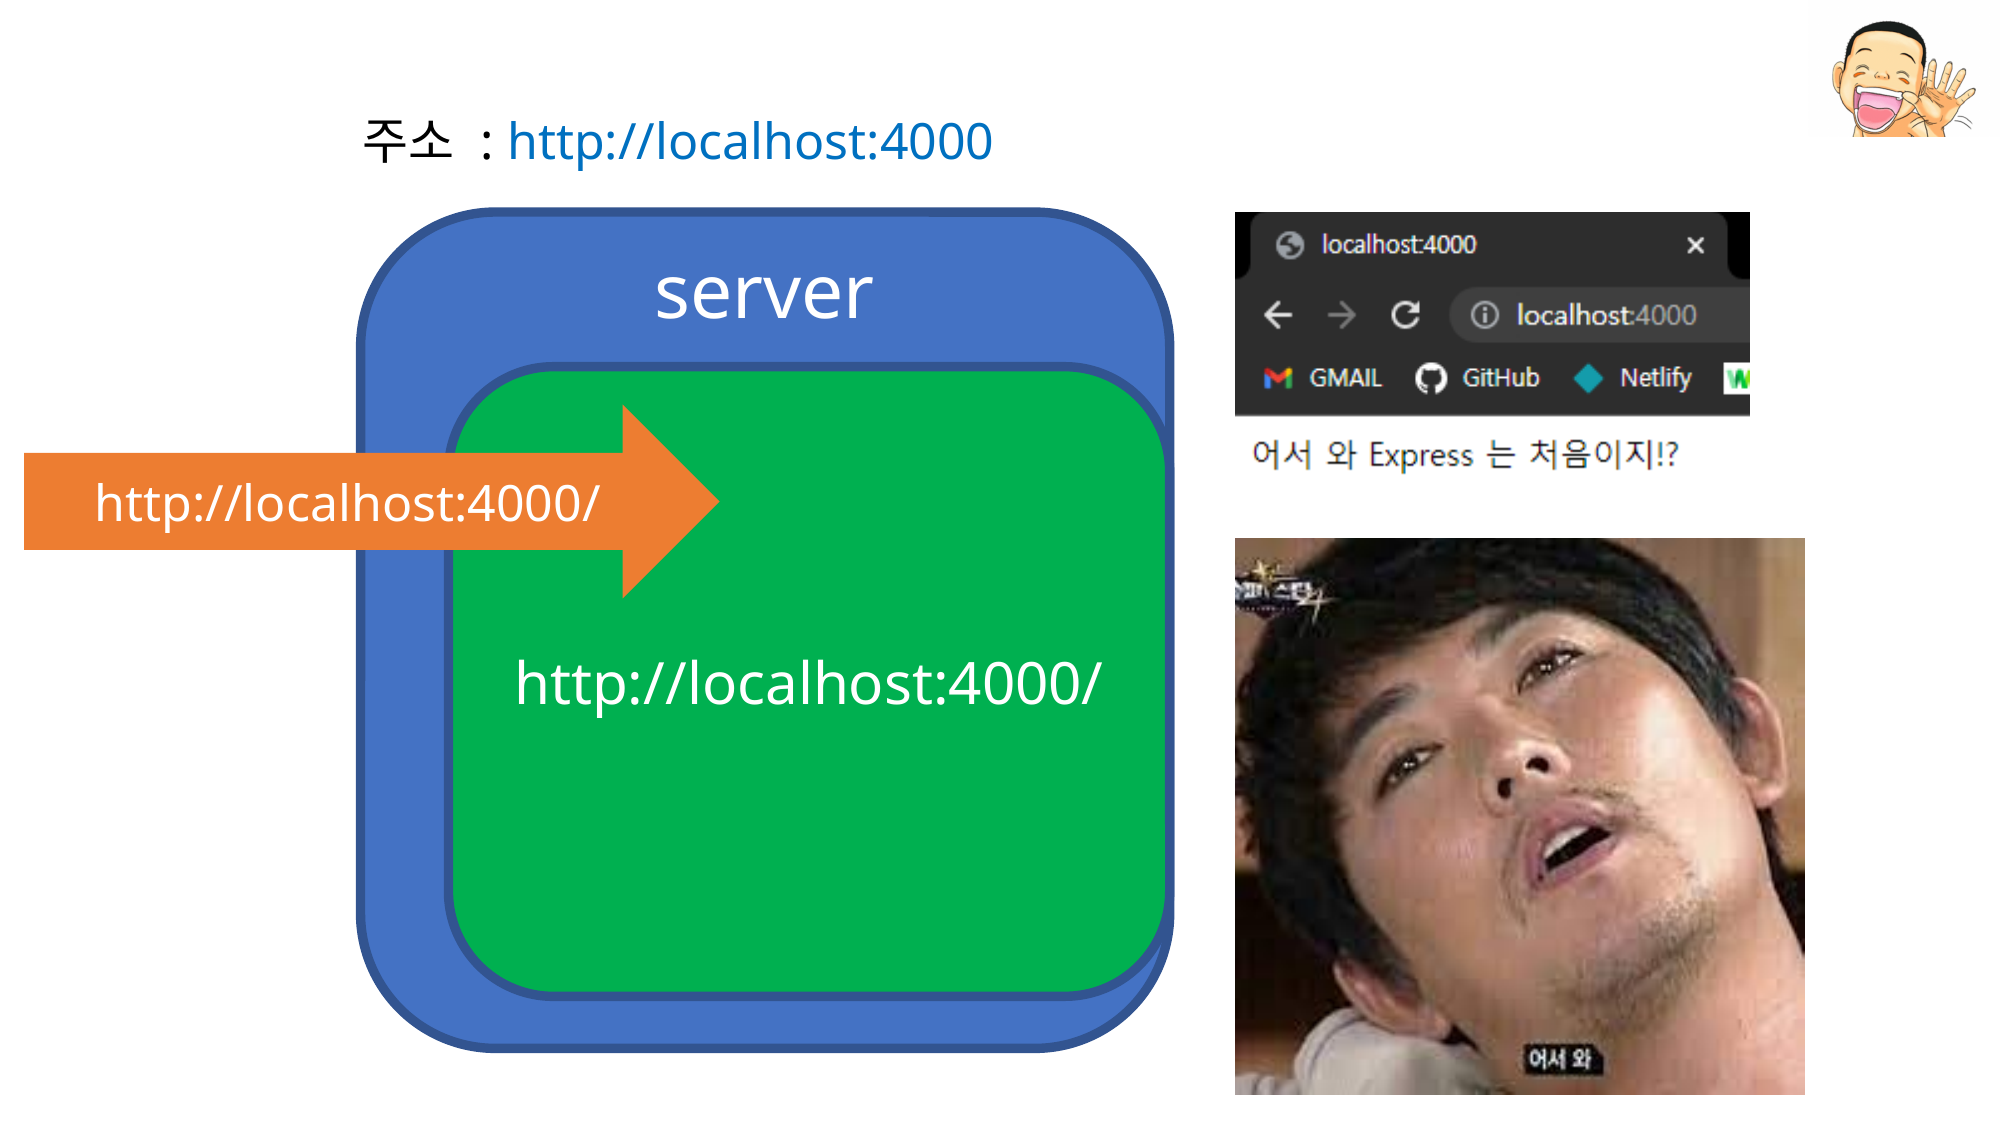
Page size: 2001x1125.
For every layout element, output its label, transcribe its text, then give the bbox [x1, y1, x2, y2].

picture [1235, 212, 1750, 517]
text_box http://localhost:4000/ [447, 365, 1171, 998]
text_box [359, 210, 1171, 459]
text_box http://localhost:4000/ [23, 401, 722, 601]
picture [1808, 0, 2000, 137]
text_box server [639, 236, 891, 342]
text_box [359, 551, 1171, 1050]
text_box 주소 : http://localhost:4000 [347, 102, 1010, 177]
picture [1235, 538, 1805, 1095]
